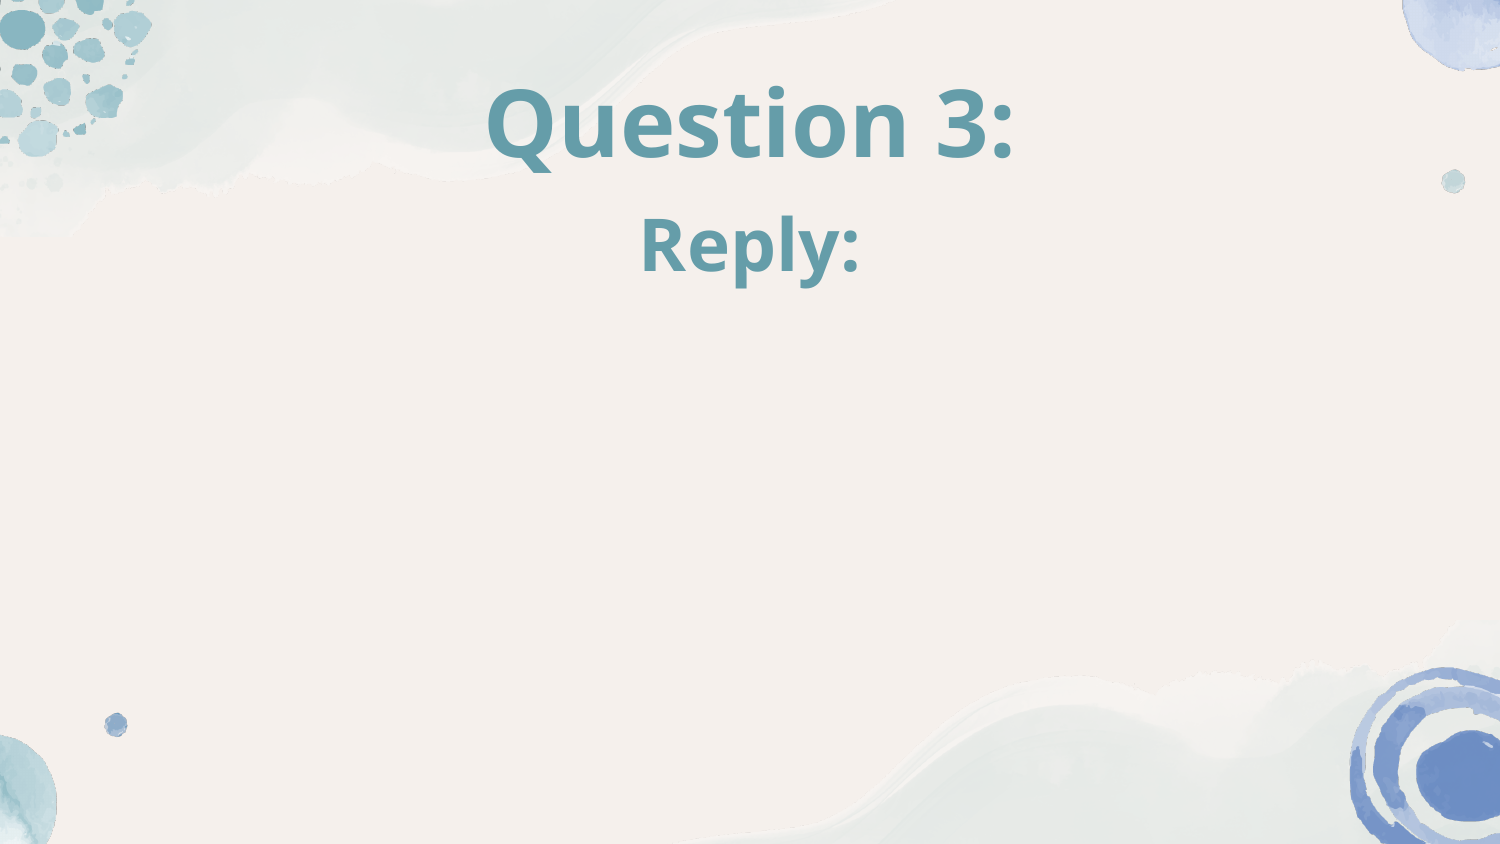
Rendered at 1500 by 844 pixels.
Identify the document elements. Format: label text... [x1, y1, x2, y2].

title Reply: [118, 195, 1382, 290]
picture [0, 727, 77, 844]
picture [0, 0, 189, 162]
title Reply: [1329, 665, 1500, 844]
picture [1381, 0, 1500, 73]
title Question 3: [118, 72, 1382, 167]
